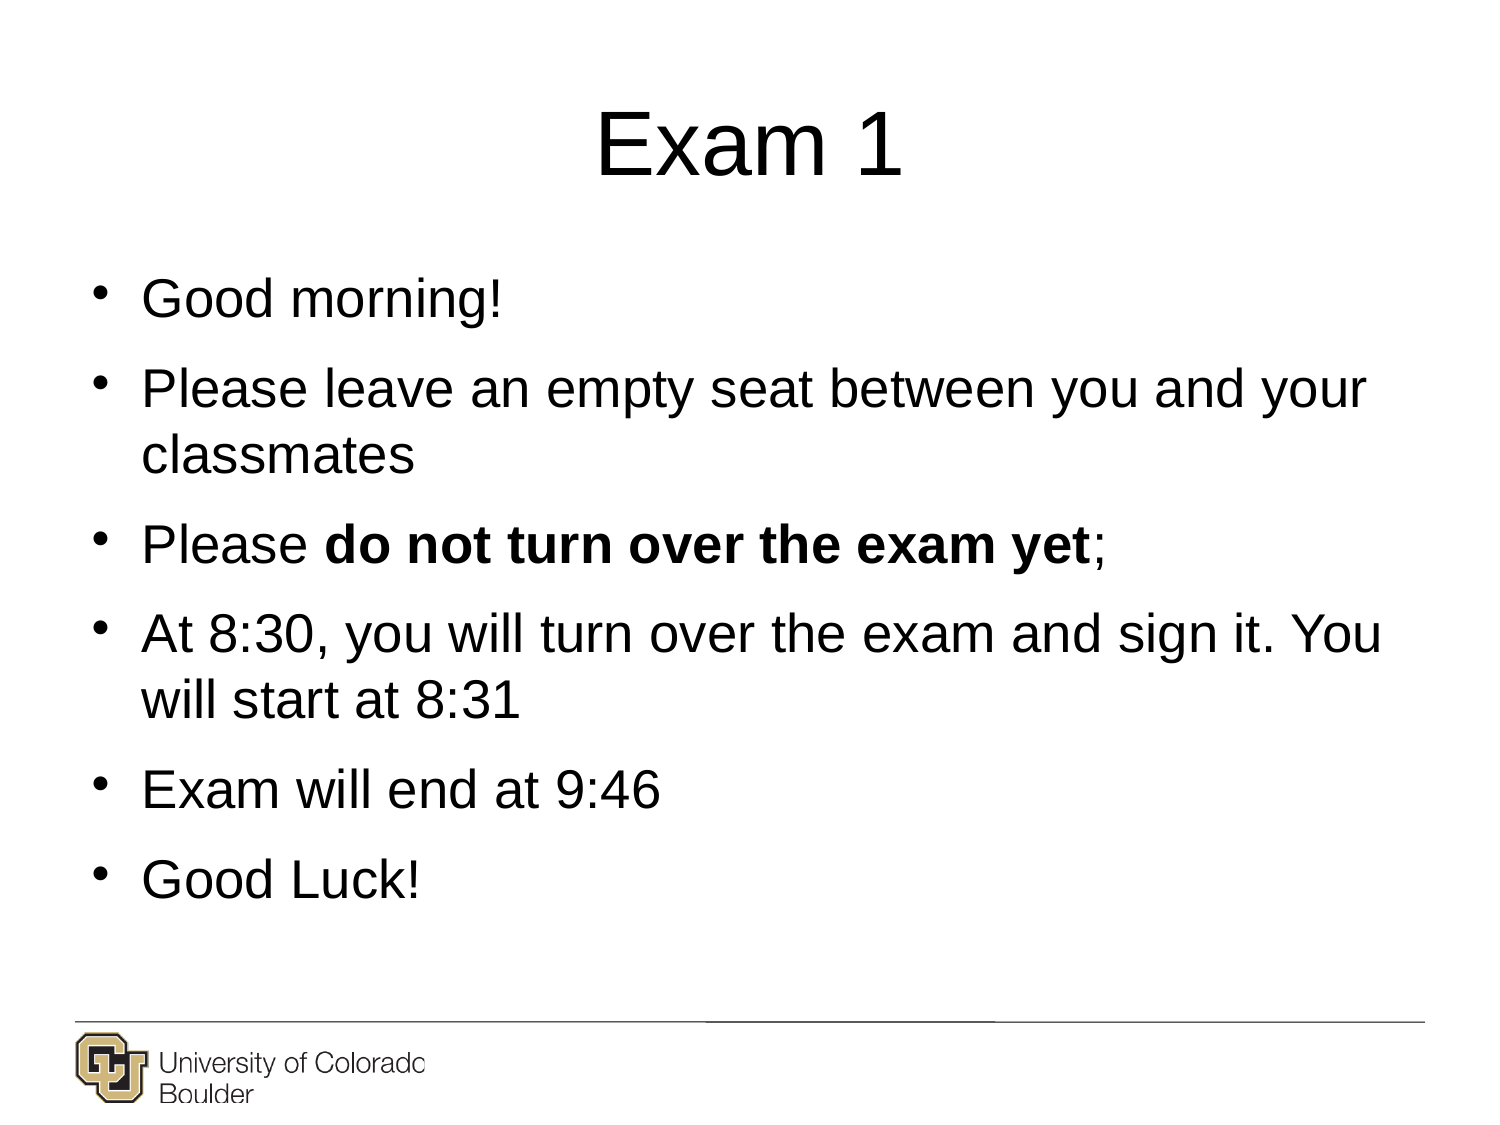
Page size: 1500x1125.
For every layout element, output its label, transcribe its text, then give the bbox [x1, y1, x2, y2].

title Exam 1 [75, 44, 1425, 233]
list Good morning! Please leave an empty seat between you and your classmates Please do not turn over the exam yet; At 8:30, you will turn over the exam and sign it. You will start at 8:31 Exam will end at 9:46 Good Luck! [75, 263, 1425, 916]
